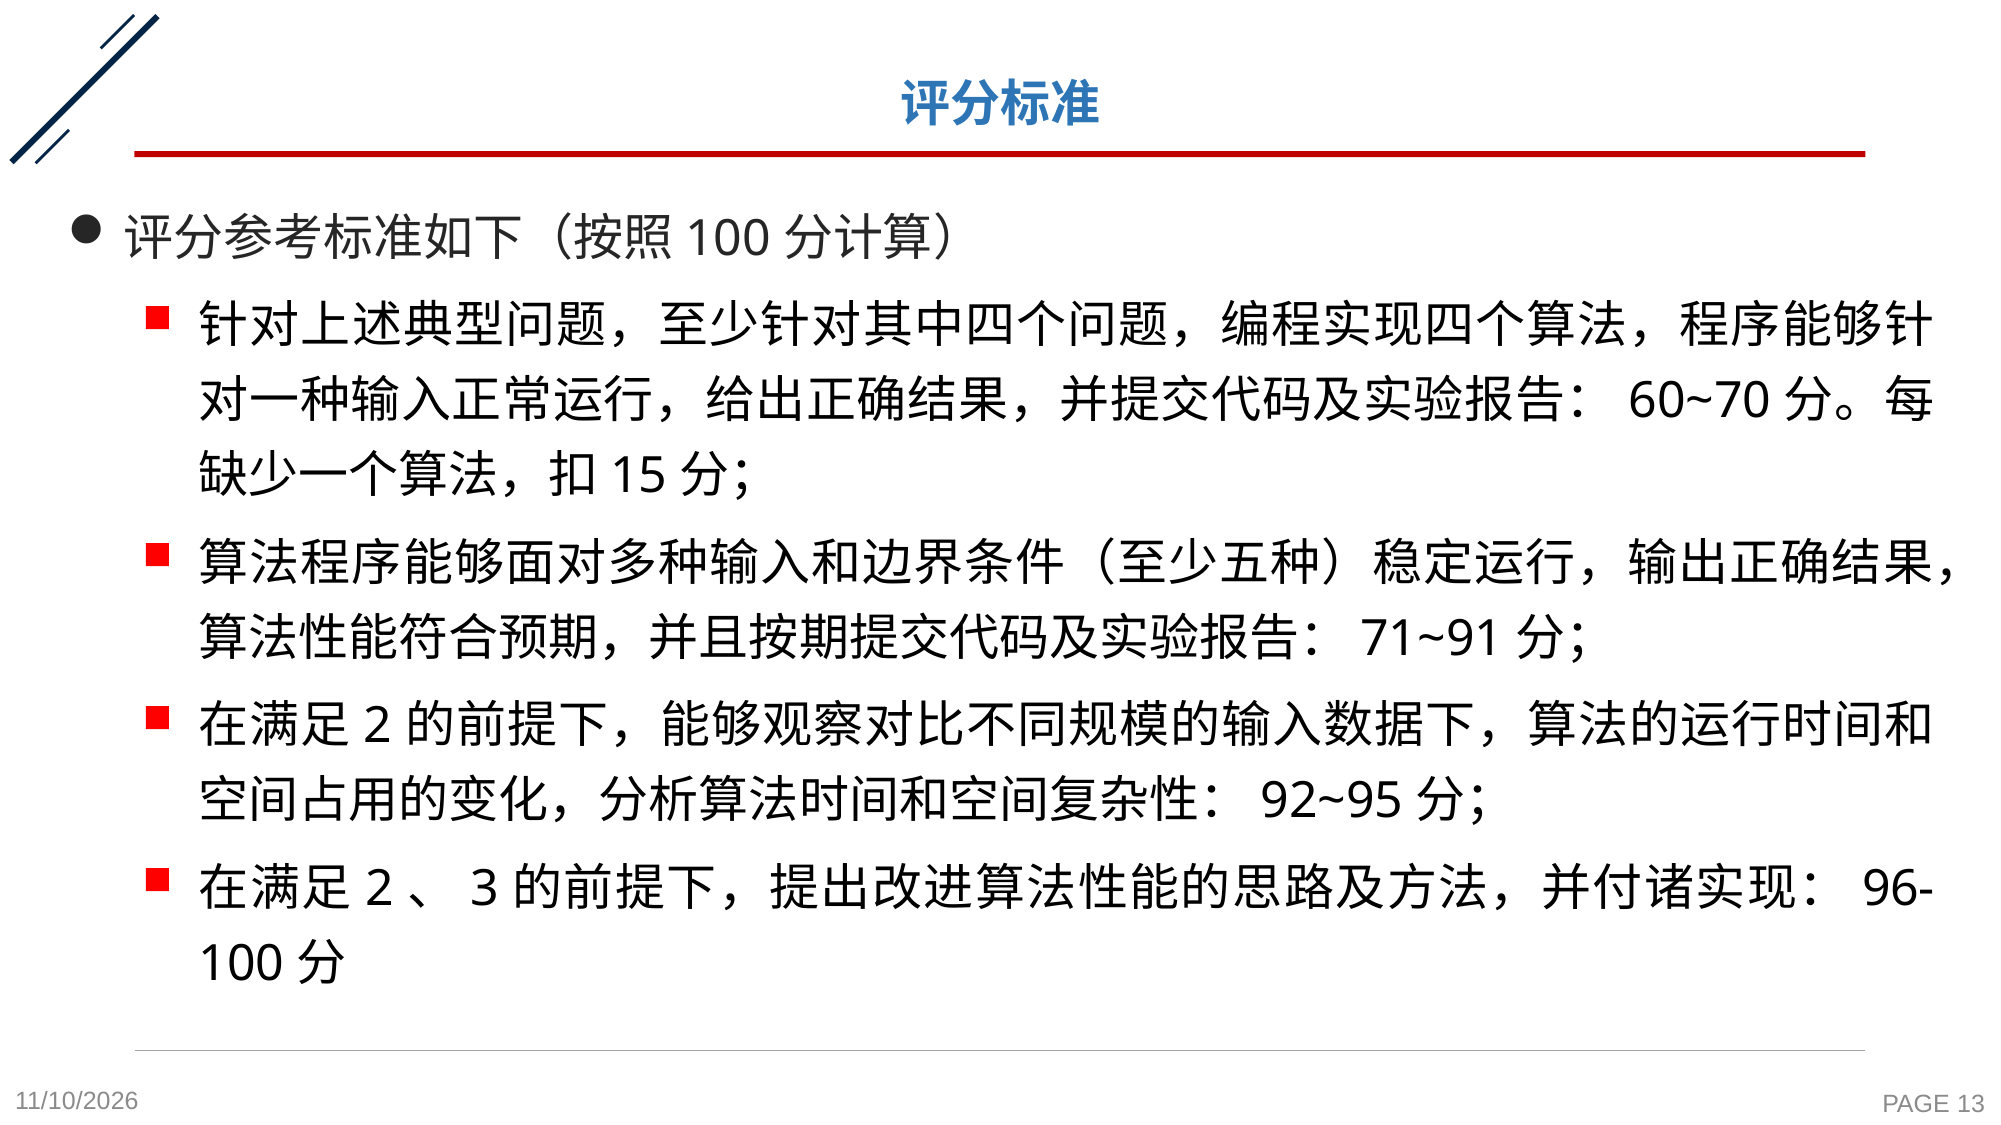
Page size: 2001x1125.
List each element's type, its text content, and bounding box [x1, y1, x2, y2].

list 评分参考标准如下（按照100分计算） 针对上述典型问题，至少针对其中四个问题，编程实现四个算法，程序能够针对一种输入正常运行，给出正确结果，并提交代码及实验报告：60~70分。每缺少一个算法，扣15分； 算法程序能够面对多种输入和边界条件（至少五种）稳定运行，输出正确结果，算法性能符合预期，并且按期提交代码及实验报告：71~91分； 在满足2的前提下，能够观察对比不同规模的输入数据下，算法的运行时间和空间占用的变化，分析算法时间和空间复杂性：92~95分； 在满足2、3的前提下，提出改进算法性能的思路及方法，并付诸实现：96-100分 [52, 182, 1950, 1063]
slide_number PAGE 13 [1783, 1077, 2000, 1125]
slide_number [0, 1073, 178, 1125]
title 评分标准 [134, 59, 1866, 150]
